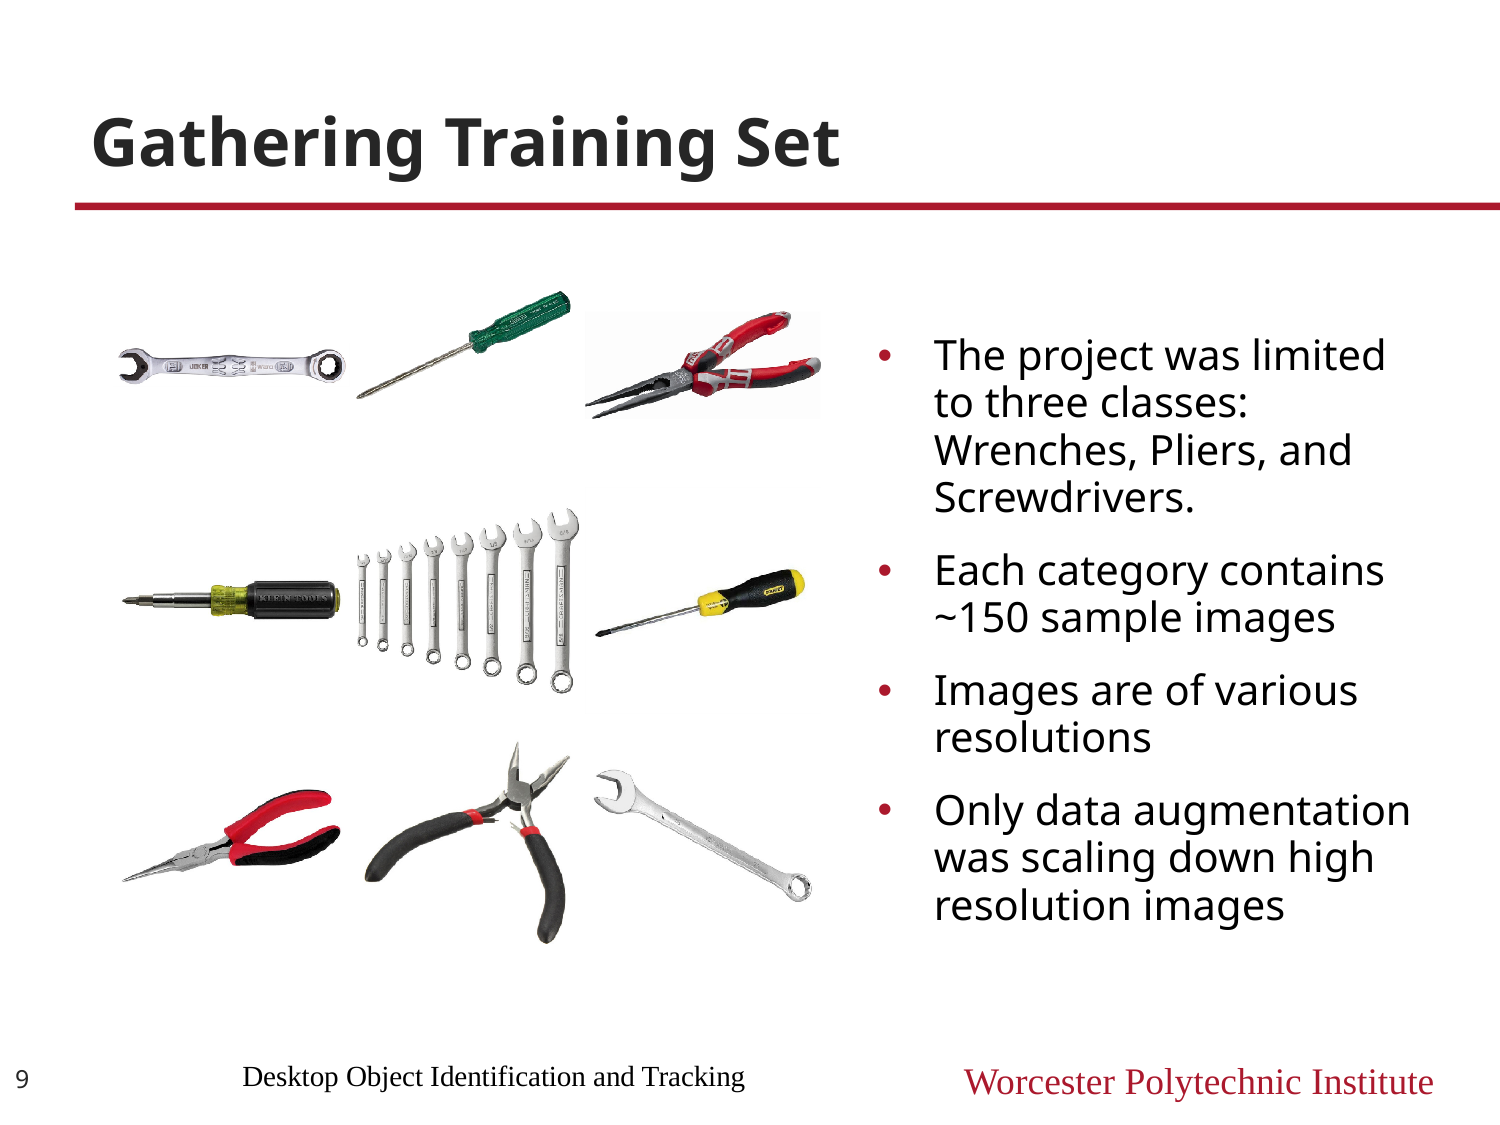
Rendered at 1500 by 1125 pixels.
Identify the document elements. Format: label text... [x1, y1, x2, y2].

title Gathering Training Set [75, 56, 1425, 188]
picture [86, 274, 864, 957]
footer Desktop Object Identification and Tracking [75, 1050, 913, 1100]
slide_number 9 [0, 1047, 75, 1113]
list The project was limited to three classes: Wrenches, Pliers, and Screwdrivers. Each category contains ~150 sample images Images are of various resolutions Only data augmentation was scaling down high resolution images [862, 249, 1450, 1013]
